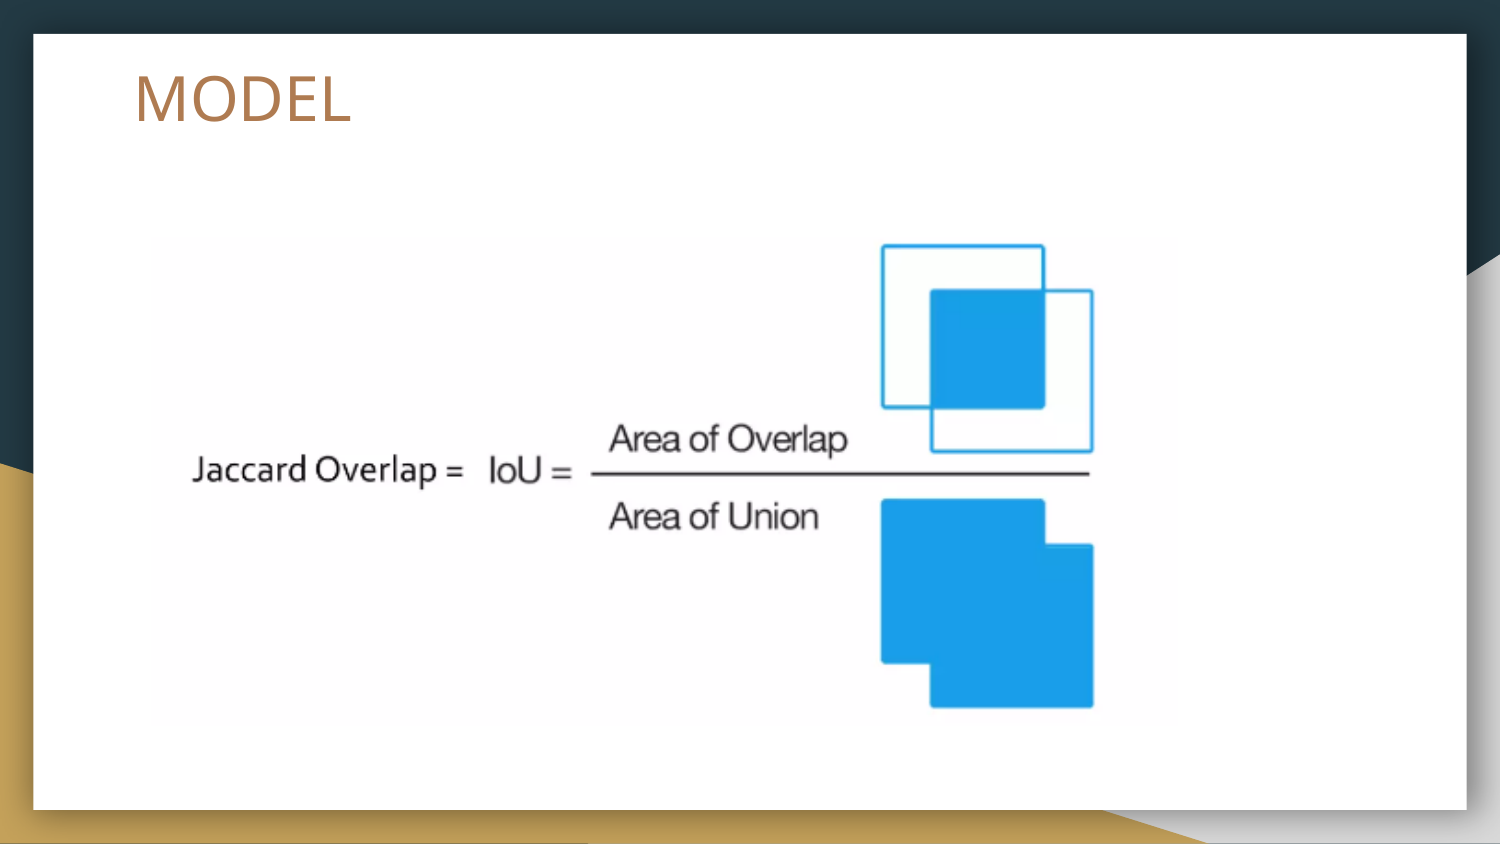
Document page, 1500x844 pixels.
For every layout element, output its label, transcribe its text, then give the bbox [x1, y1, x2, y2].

picture [151, 237, 1178, 726]
title MODEL [118, 43, 1350, 201]
